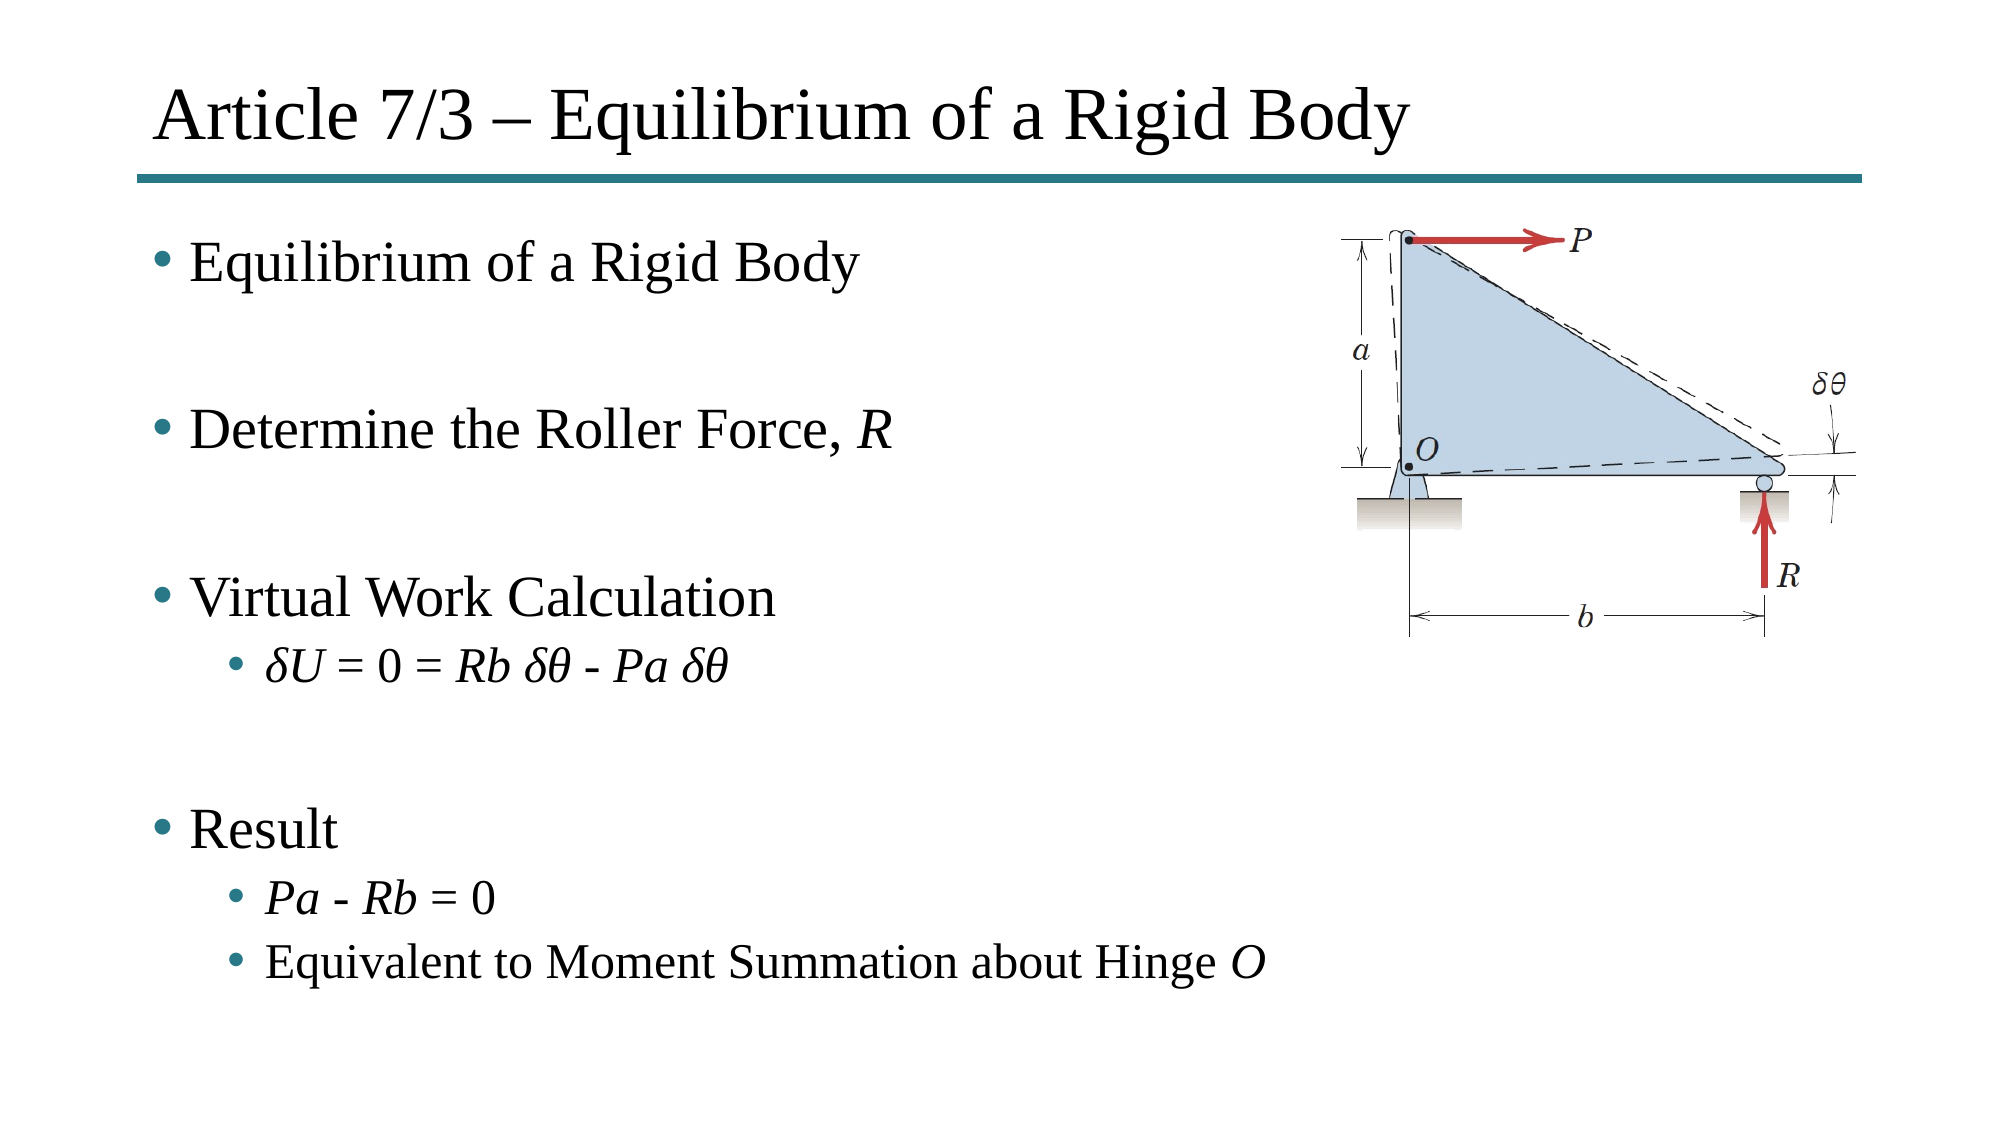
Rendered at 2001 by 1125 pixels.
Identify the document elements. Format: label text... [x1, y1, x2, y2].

picture [1337, 223, 1863, 642]
title Article 7/3 – Equilibrium of a Rigid Body [137, 59, 1863, 170]
list Equilibrium of a Rigid Body Determine the Roller Force, R Virtual Work Calculation δU = 0 = Rb δθ - Pa δθ Result Pa - Rb = 0 Equivalent to Moment Summation about Hinge O [137, 223, 1863, 1091]
